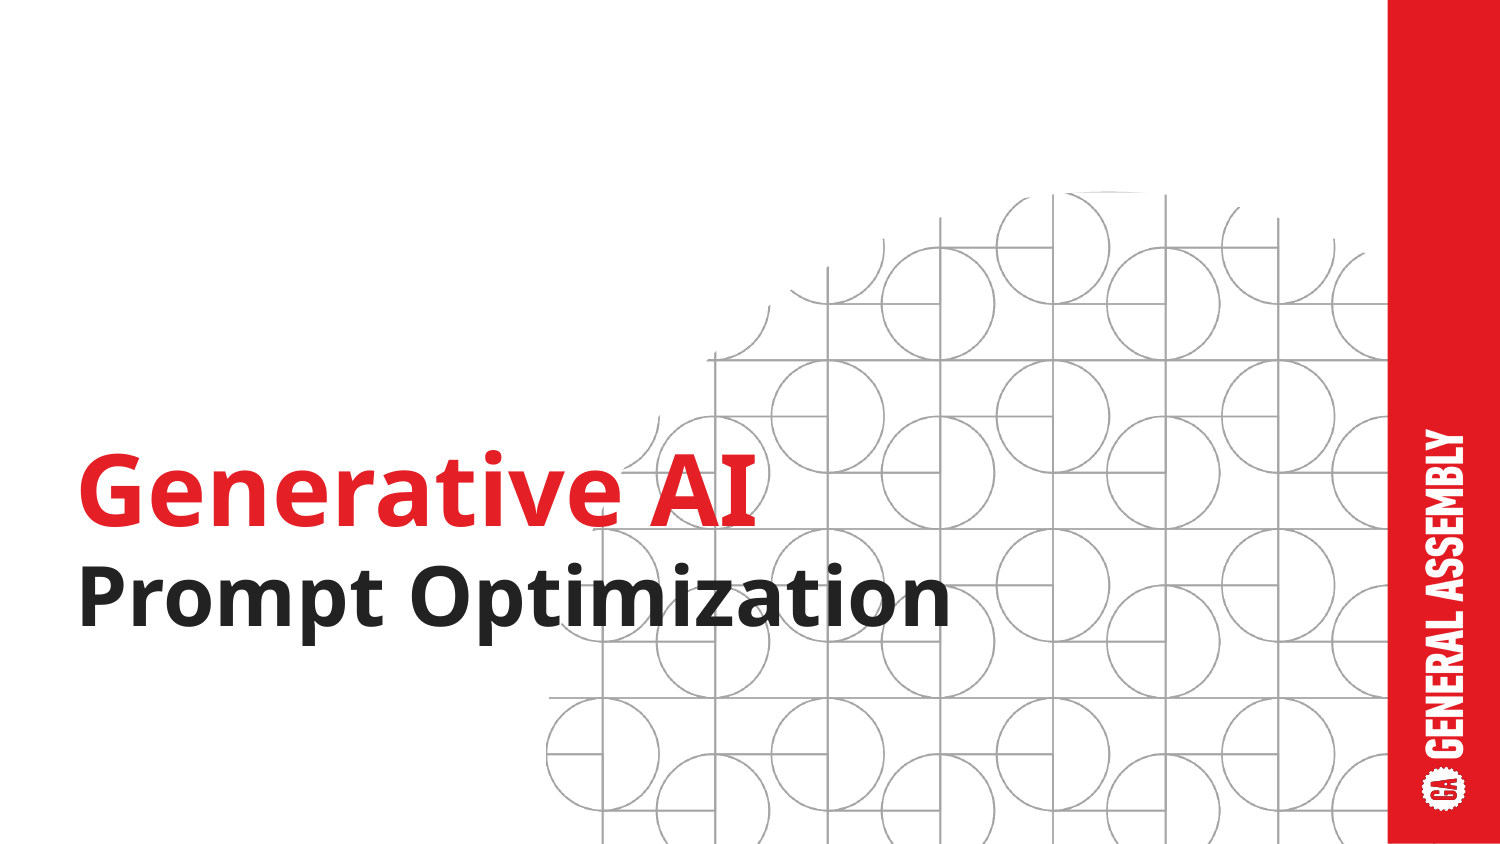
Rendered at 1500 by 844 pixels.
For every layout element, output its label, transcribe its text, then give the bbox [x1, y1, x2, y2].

picture [546, 191, 1387, 844]
picture [1422, 764, 1466, 811]
title Prompt Optimization [75, 554, 1130, 646]
picture [1421, 425, 1466, 762]
